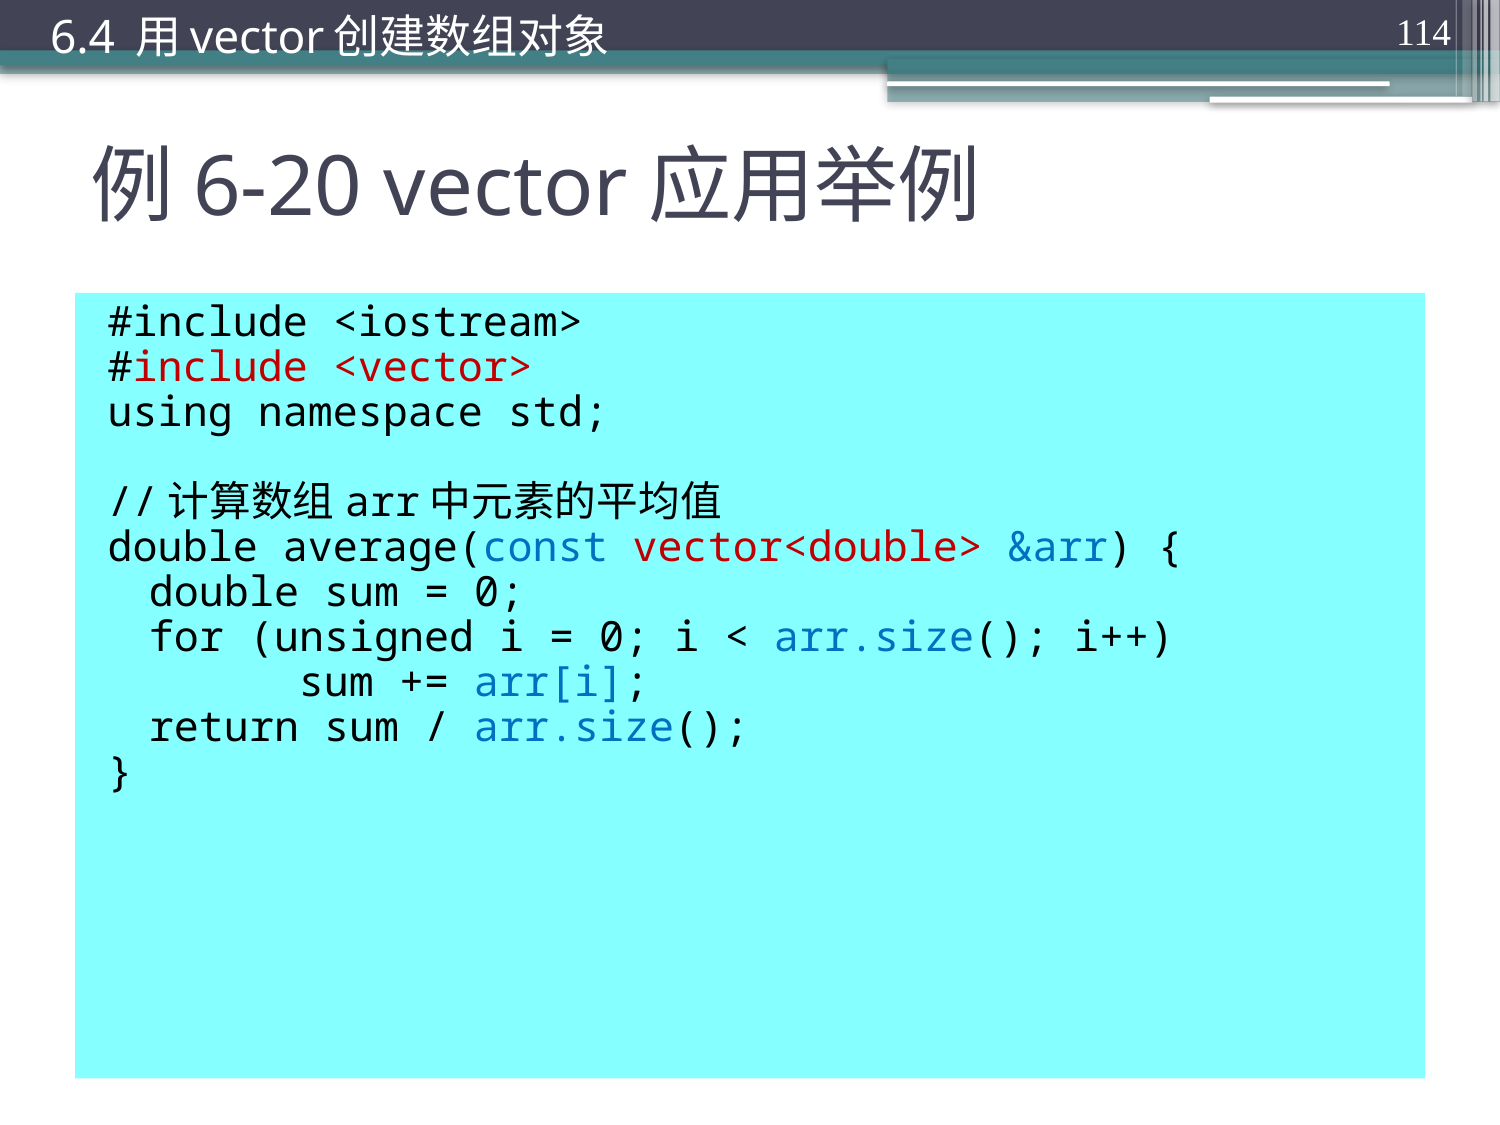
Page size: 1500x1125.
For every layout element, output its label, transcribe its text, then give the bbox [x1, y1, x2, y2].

title 例6-20 vector应用举例 [75, 94, 1425, 270]
slide_number 114 [1340, 0, 1466, 61]
text_box 6.4 用vector创建数组对象 [35, 0, 1117, 71]
list #include <iostream> #include <vector> using namespace std; //计算数组arr中元素的平均值 double average(const vector<double> &arr) { double sum = 0; for (unsigned i = 0; i < arr.size(); i++) sum += arr[i]; return sum / arr.size(); } [75, 292, 1425, 1079]
